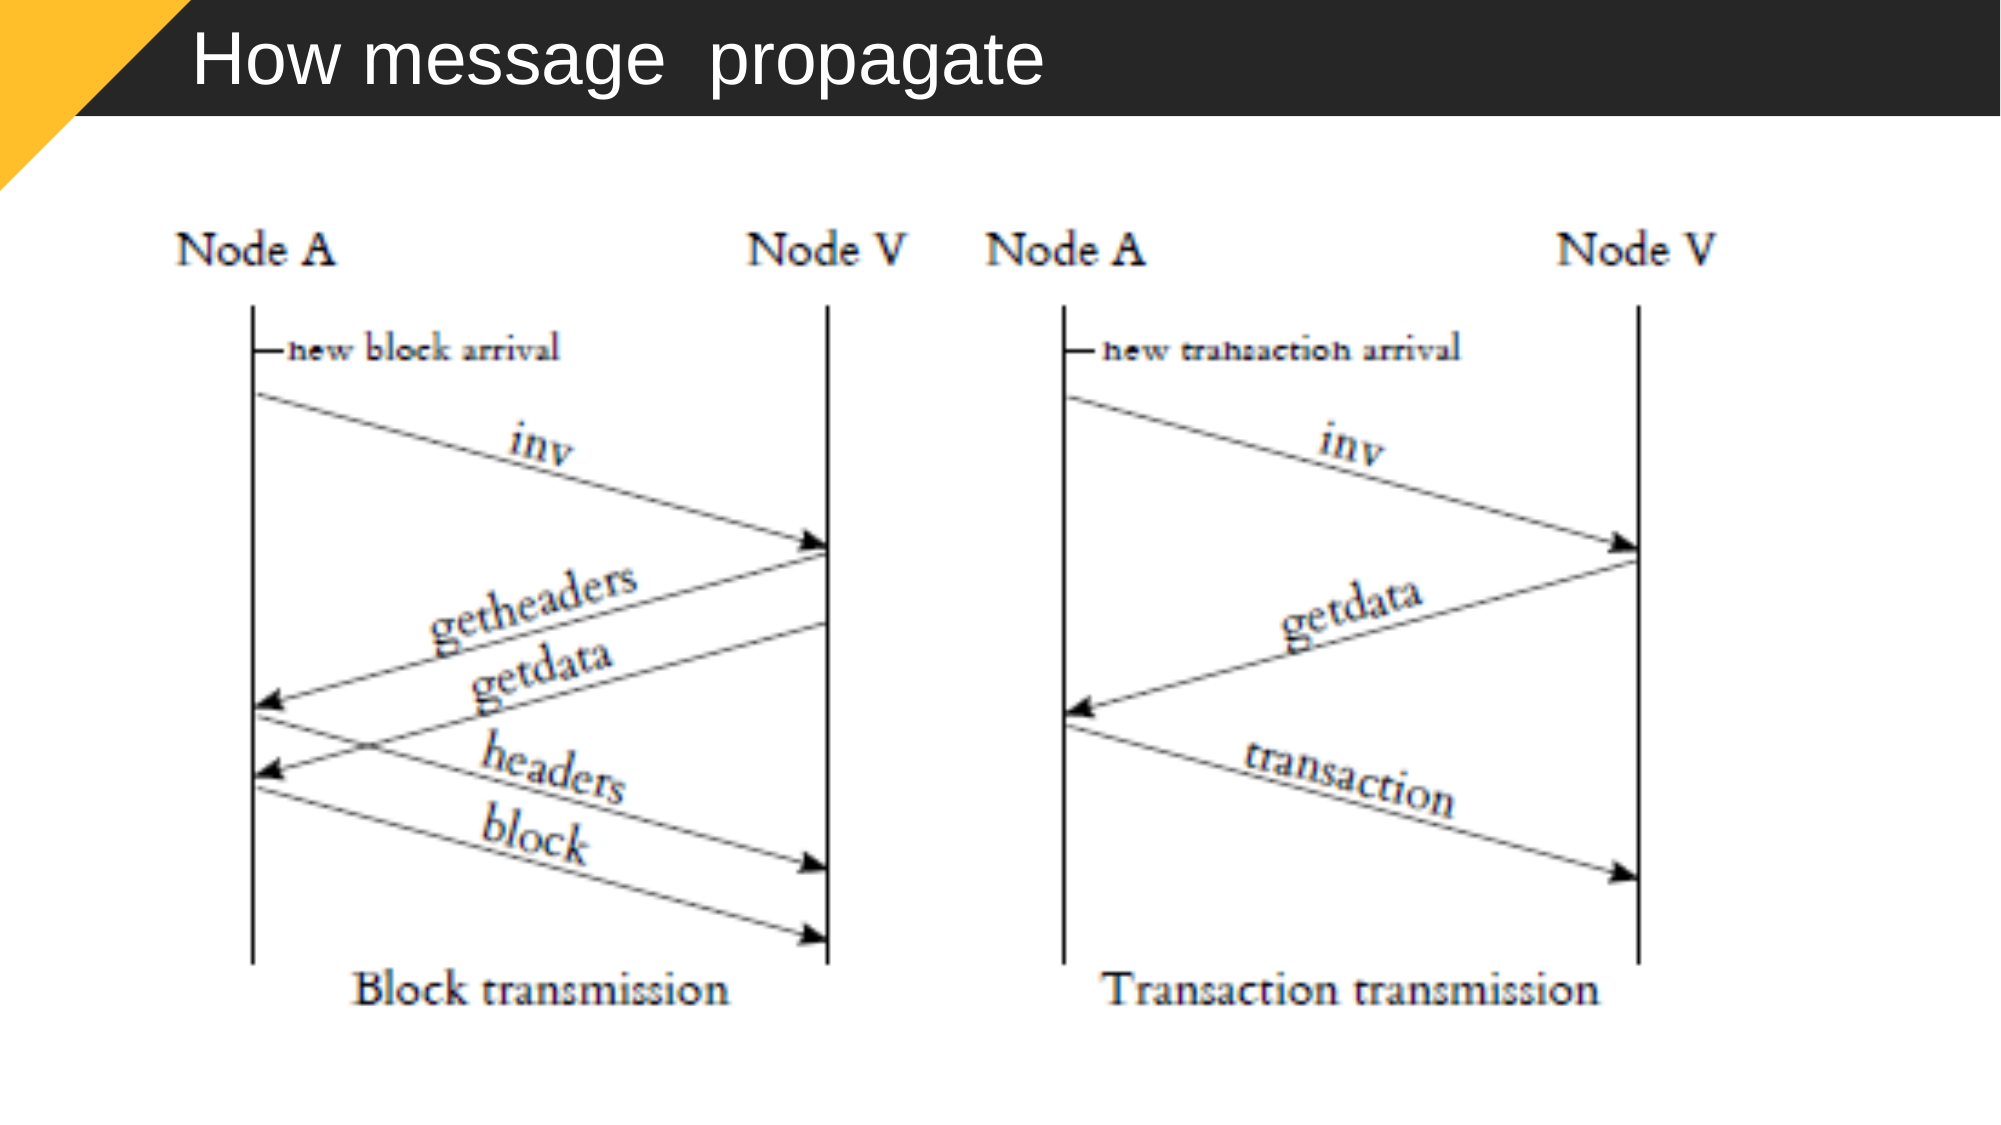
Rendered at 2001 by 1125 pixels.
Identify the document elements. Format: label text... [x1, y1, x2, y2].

text_box How message propagate [176, 6, 1902, 115]
picture [0, 0, 2001, 1125]
